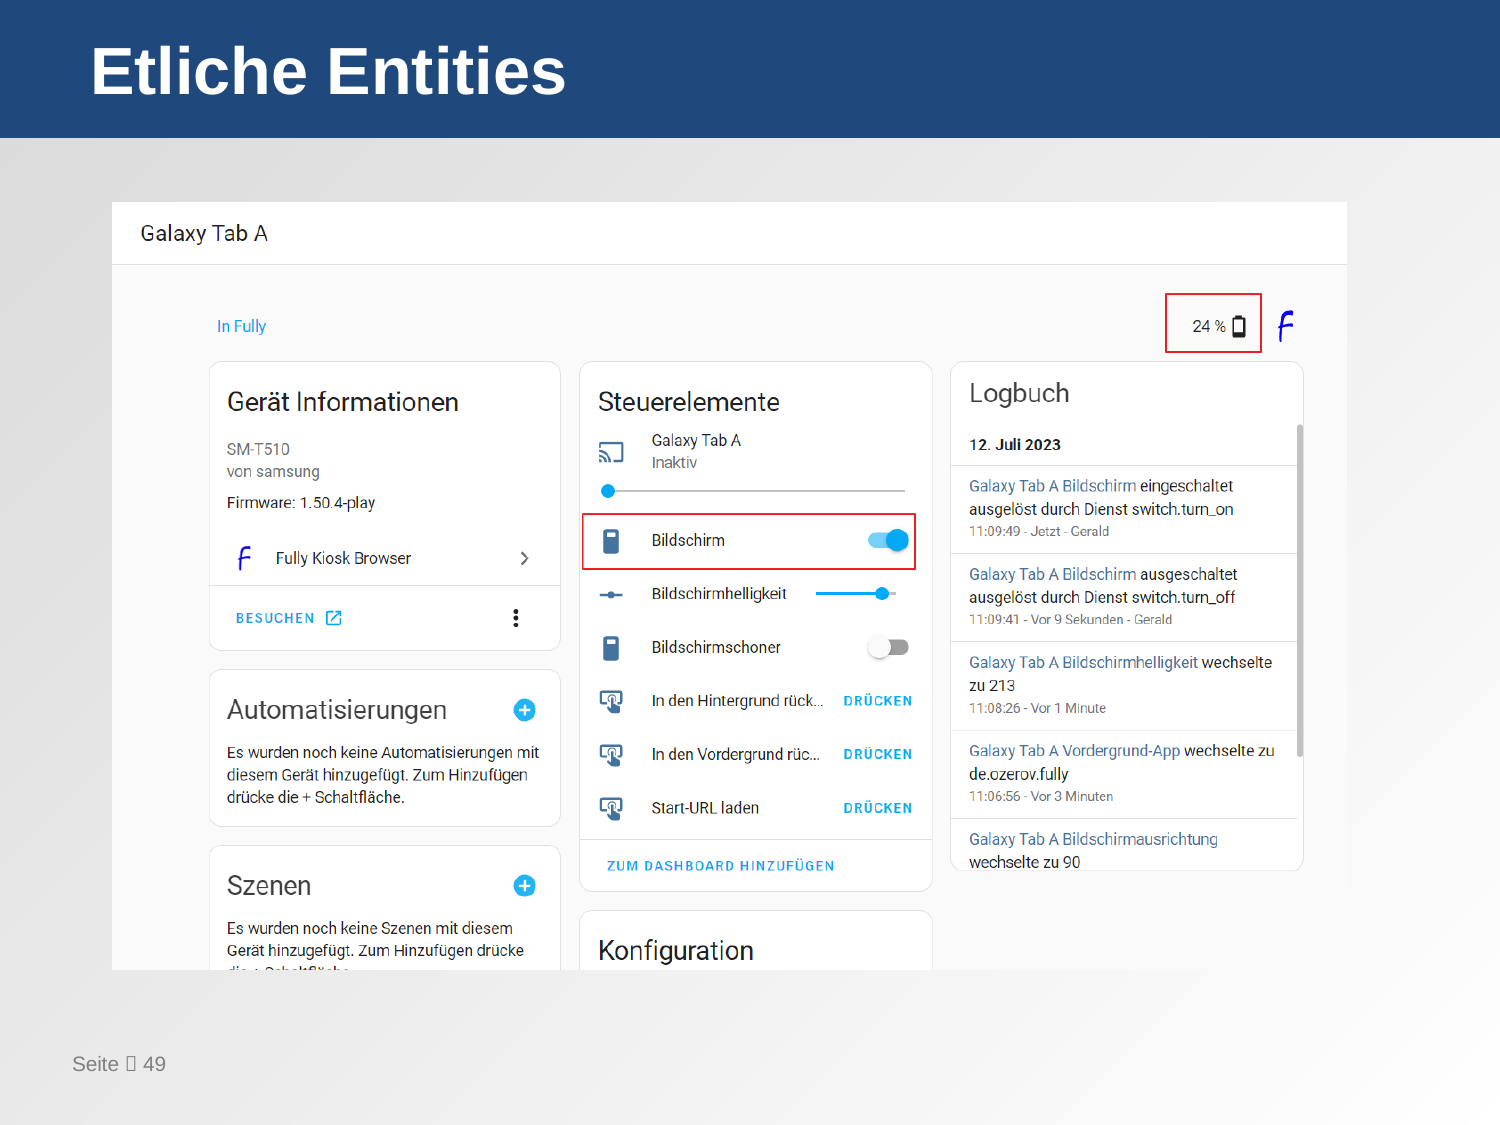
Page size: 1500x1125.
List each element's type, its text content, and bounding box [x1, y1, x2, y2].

picture [111, 202, 1347, 970]
title Etliche Entities [75, 20, 1425, 208]
